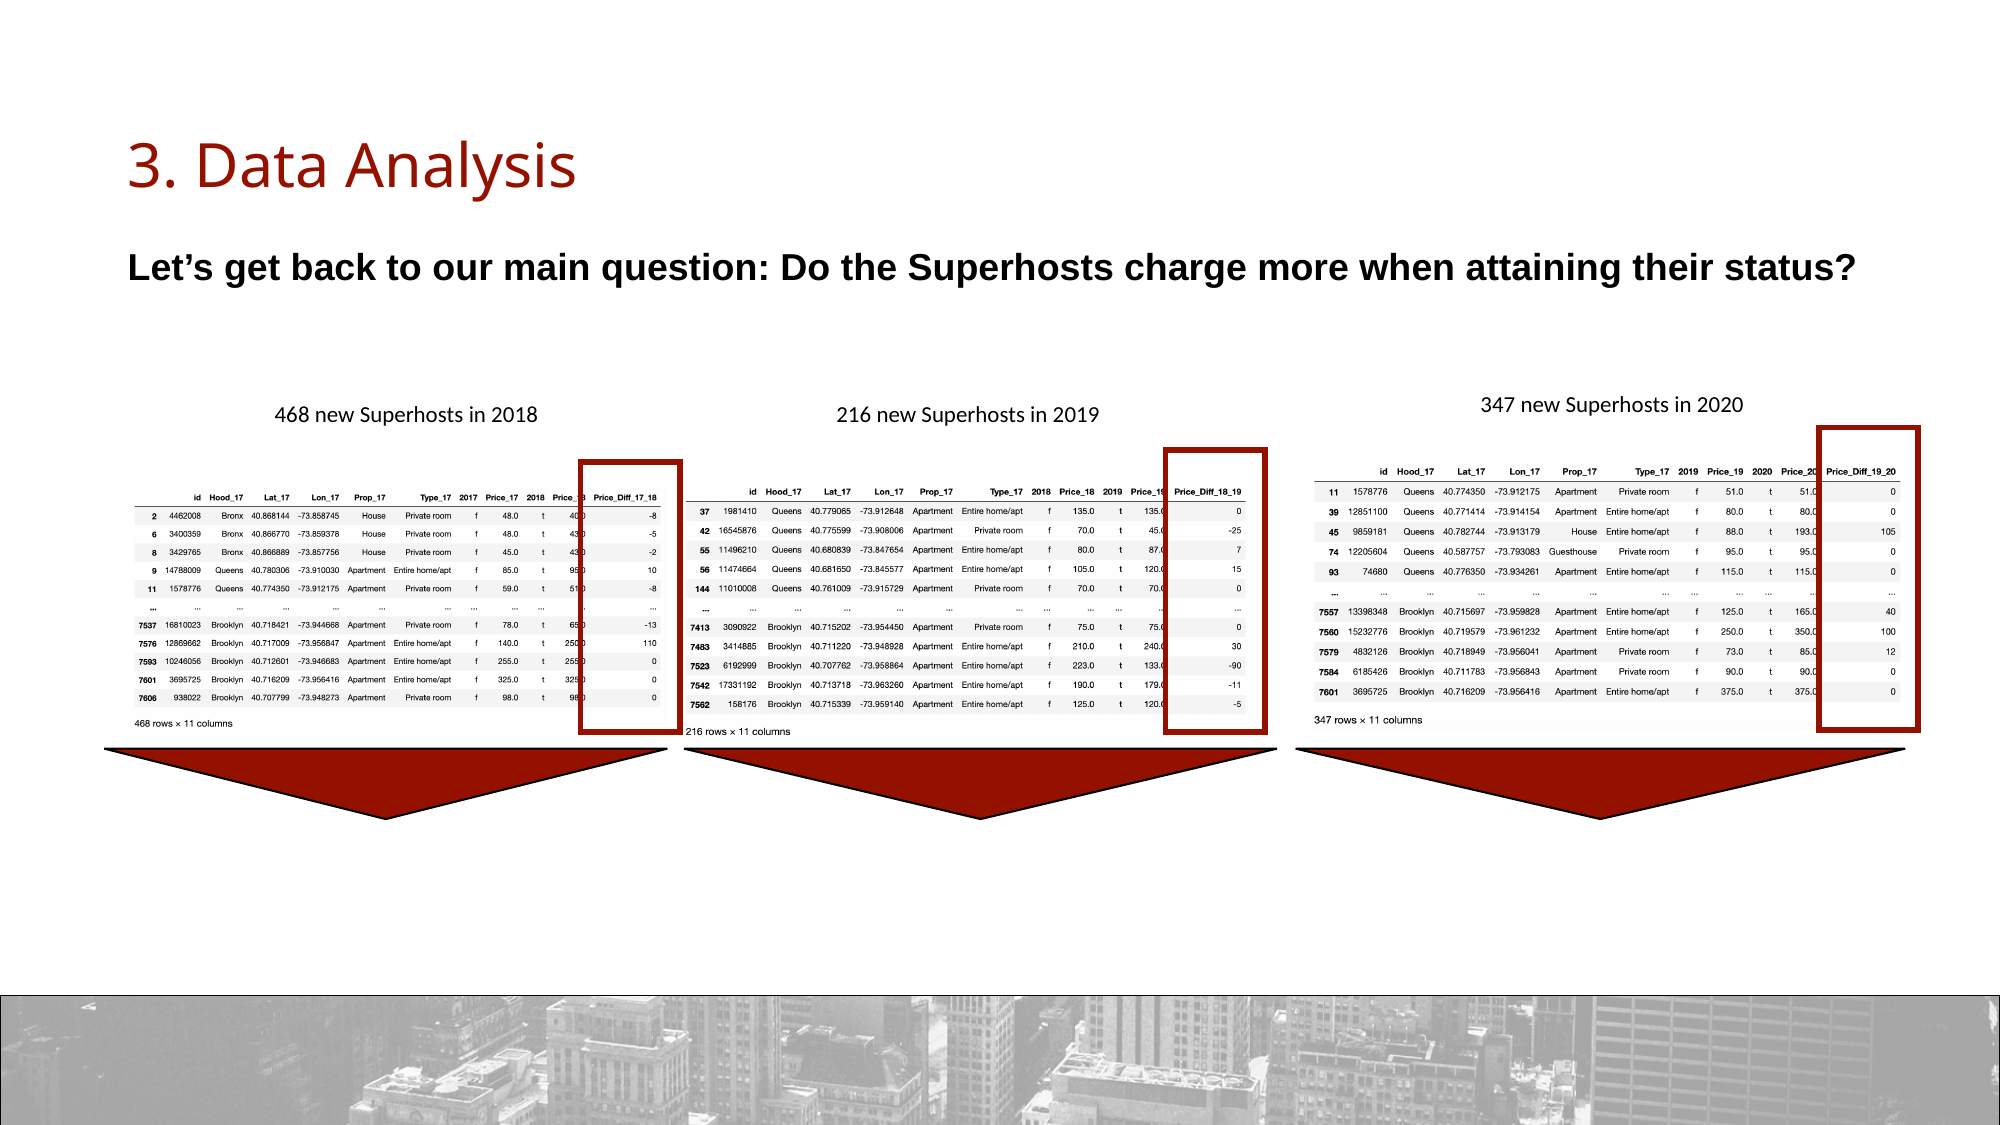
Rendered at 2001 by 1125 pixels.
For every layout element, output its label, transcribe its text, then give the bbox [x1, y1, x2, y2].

list 3. Data Analysis [127, 126, 1868, 210]
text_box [104, 390, 1919, 820]
text_box Let’s get back to our main question: Do the Superhosts charge more when attaining their status? [127, 211, 1927, 324]
picture [0, 995, 2000, 1125]
